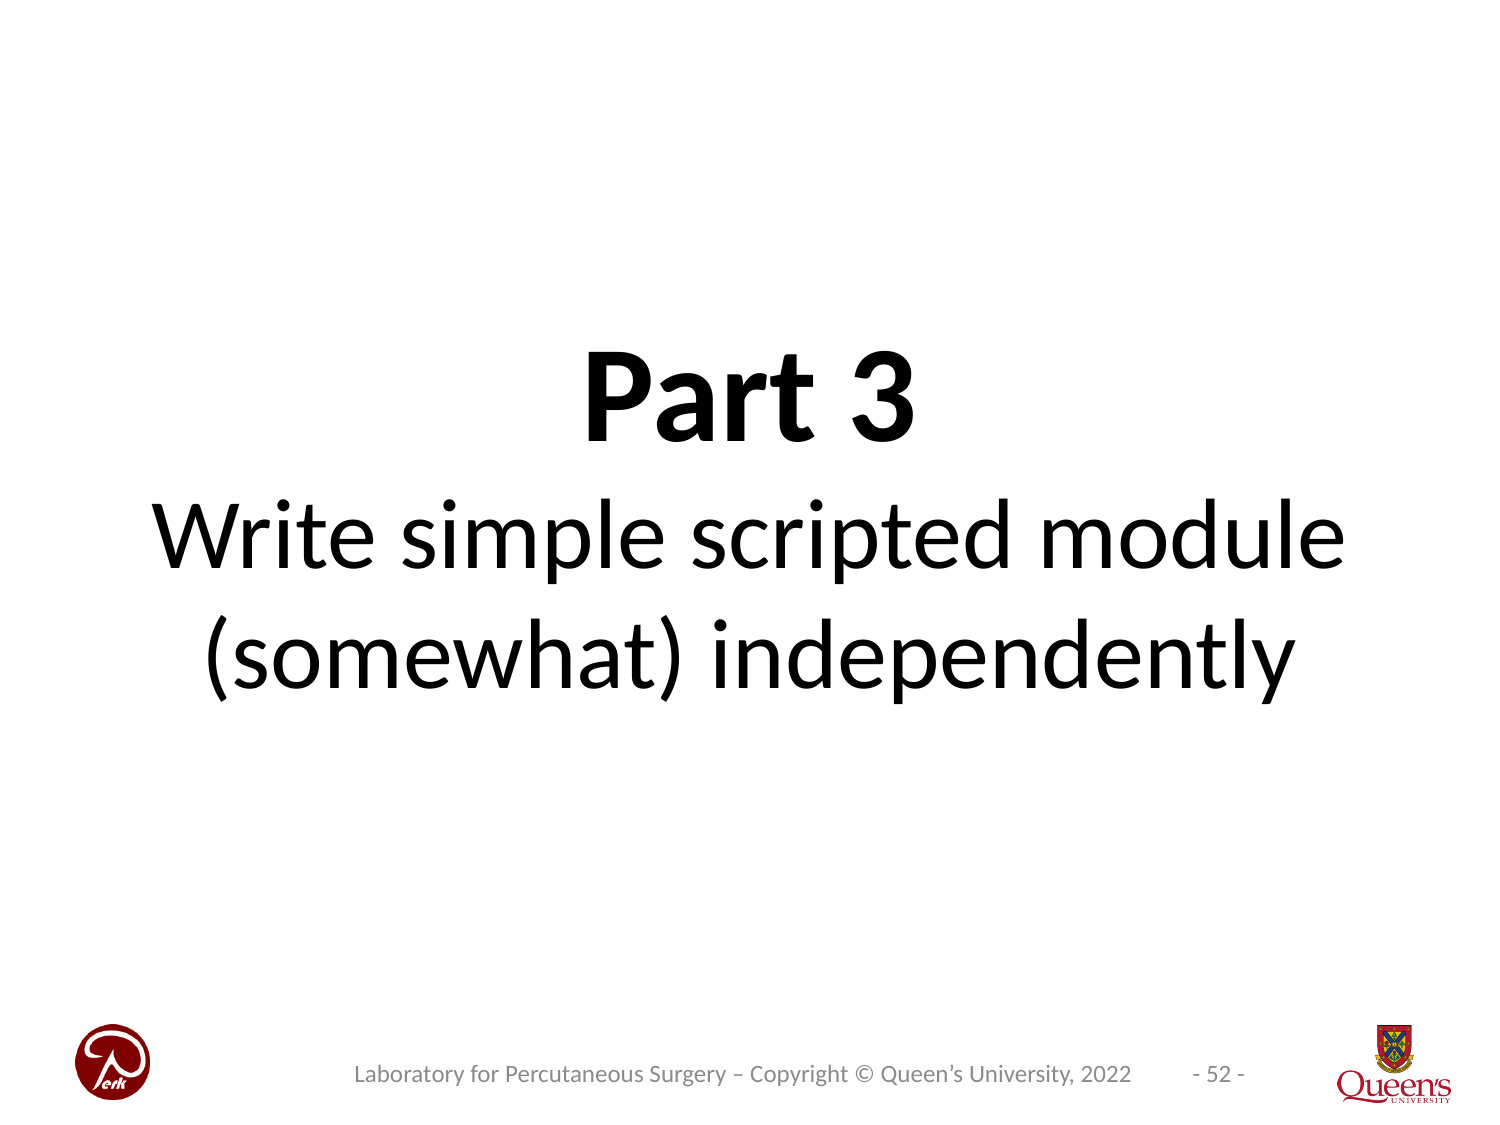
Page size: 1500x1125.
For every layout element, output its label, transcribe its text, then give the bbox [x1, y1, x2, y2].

slide_number - 52 - [1175, 1042, 1263, 1103]
footer Laboratory for Percutaneous Surgery – Copyright © Queen’s University, 2022 [312, 1042, 1175, 1103]
picture [1337, 1025, 1451, 1103]
picture [75, 1024, 150, 1100]
text_box Part 3 Write simple scripted module (somewhat) independently [74, 237, 1425, 775]
